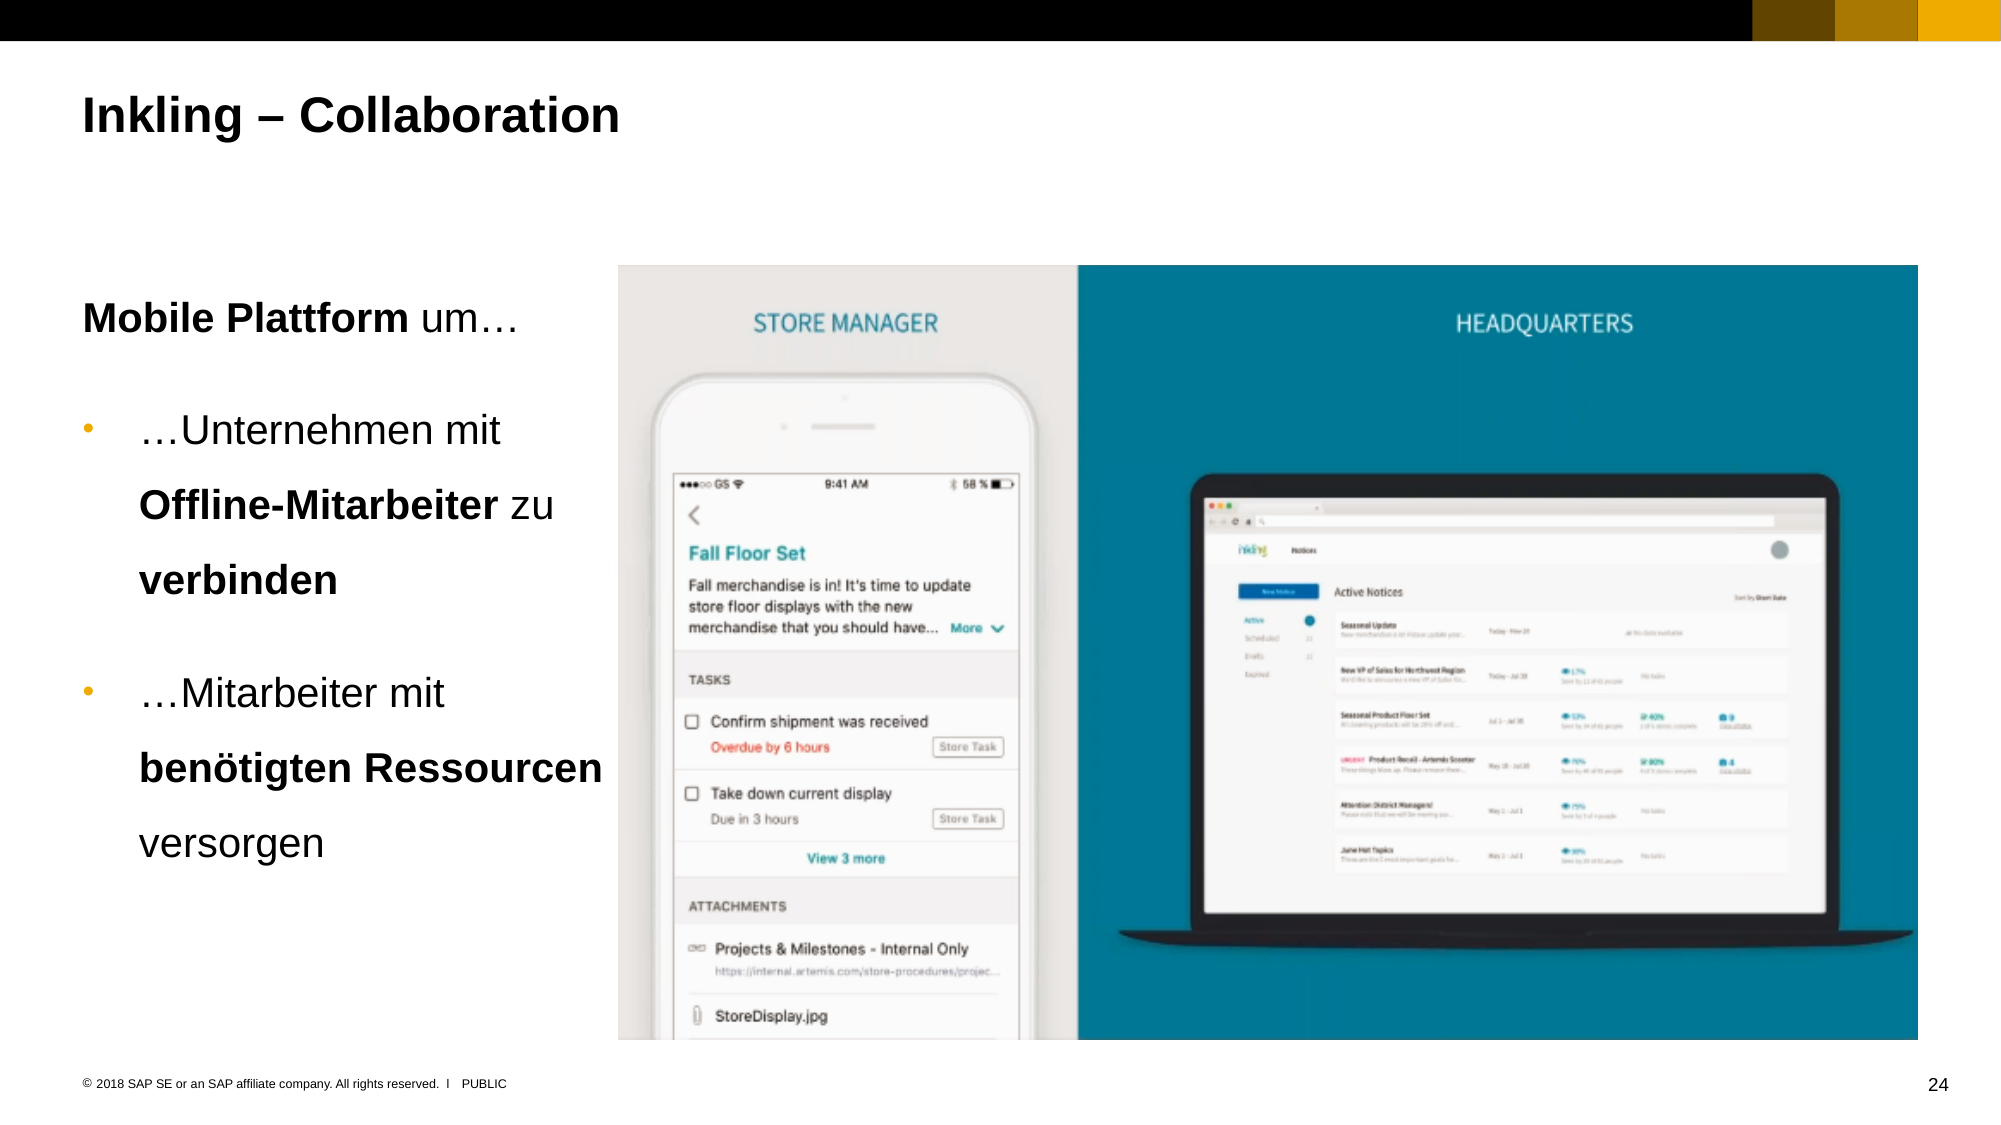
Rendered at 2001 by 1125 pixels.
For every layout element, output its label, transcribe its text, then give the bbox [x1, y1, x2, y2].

title Inkling – Collaboration [82, 82, 1918, 144]
list Mobile Plattform um… …Unternehmen mit Offline-Mitarbeiter zu verbinden …Mitarbeiter mit benötigten Ressourcen versorgen [82, 265, 617, 1040]
text_box [137, 299, 612, 1014]
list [618, 265, 1918, 1040]
